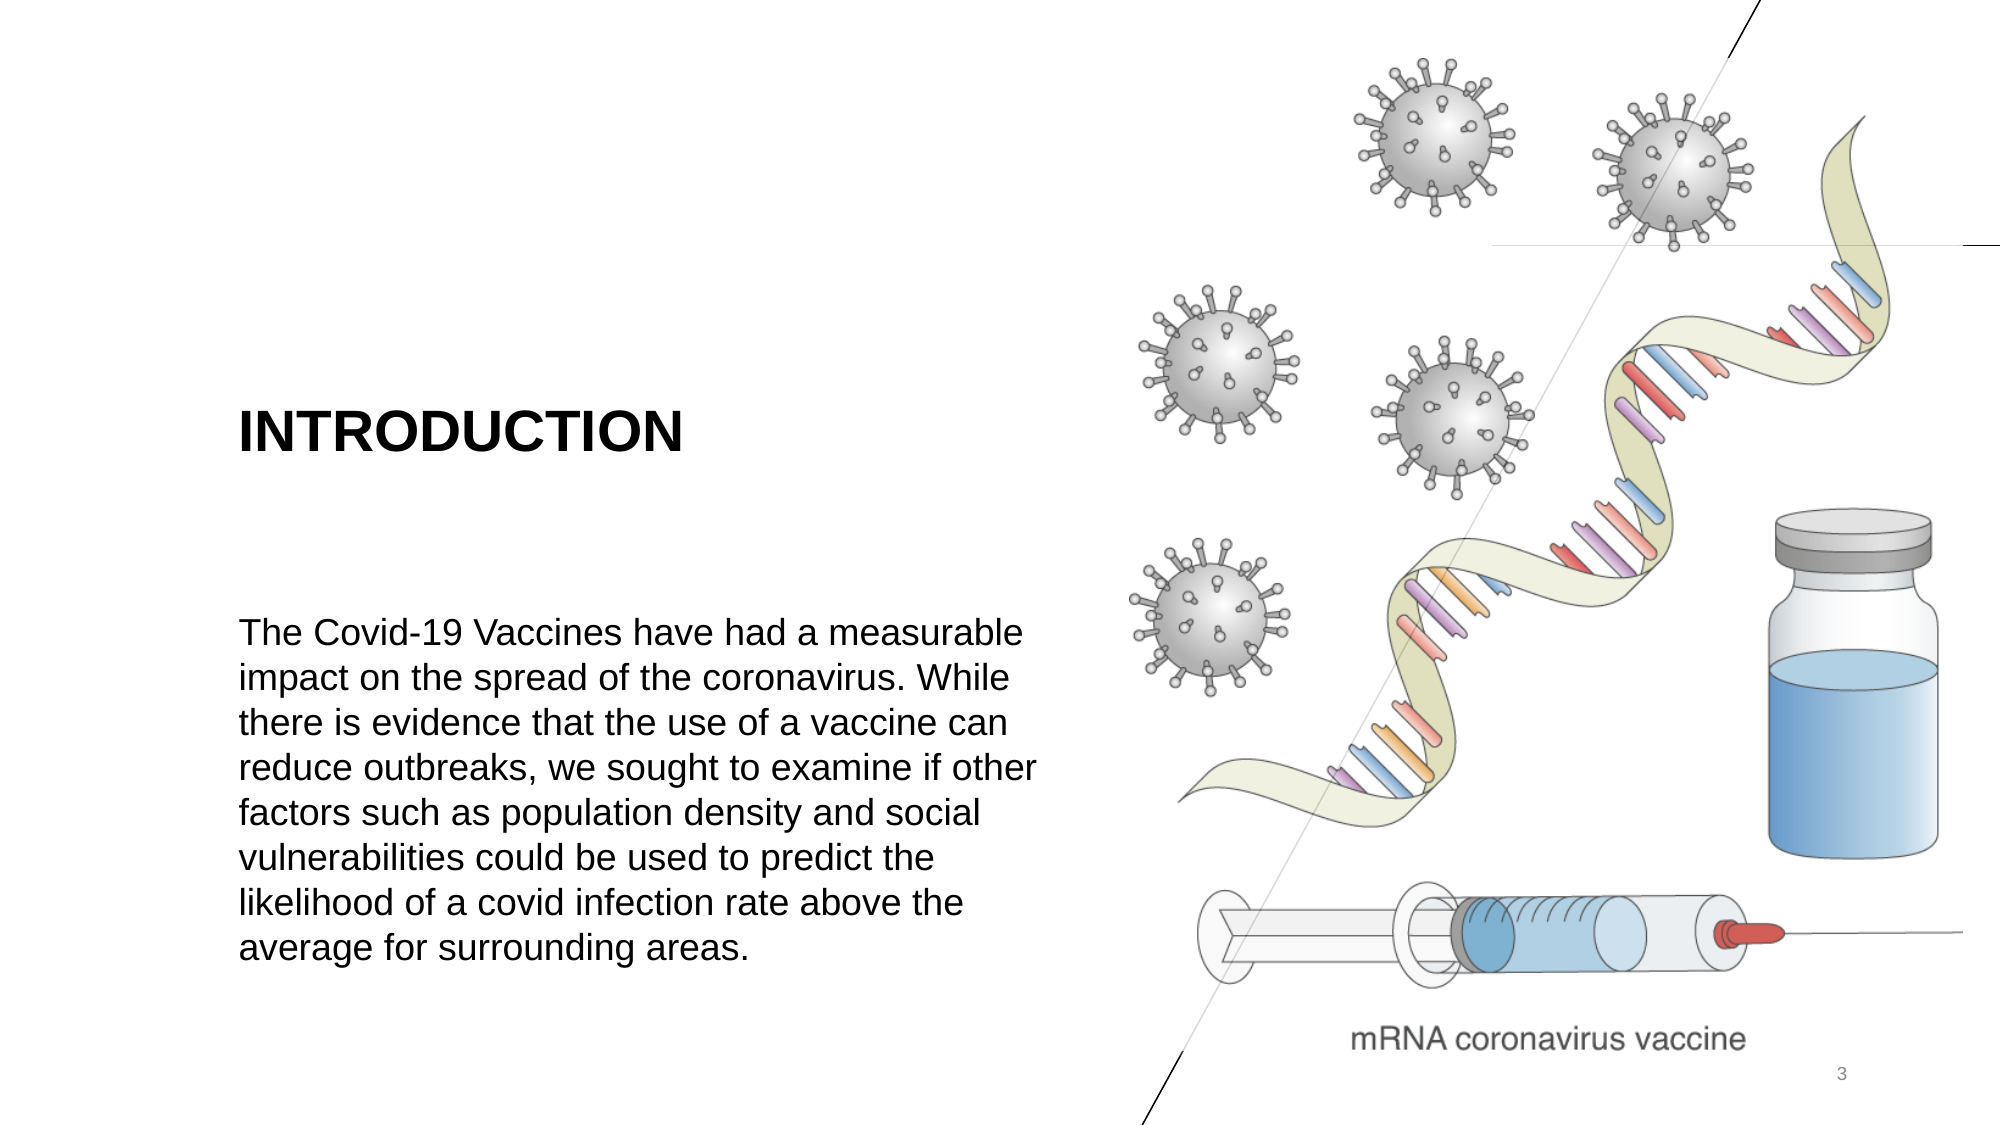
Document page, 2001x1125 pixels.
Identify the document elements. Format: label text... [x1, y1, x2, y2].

title INTRODUCTION [223, 274, 1062, 472]
list The Covid-19 Vaccines have had a measurable impact on the spread of the coronavirus. While there is evidence that the use of a vaccine can reduce outbreaks, we sought to examine if other factors such as population density and social vulnerabilities could be used to predict the likelihood of a covid infection rate above the average for surrounding areas. [223, 600, 1062, 851]
picture [1128, 57, 1963, 1051]
slide_number ‹#› [1412, 1059, 1863, 1103]
